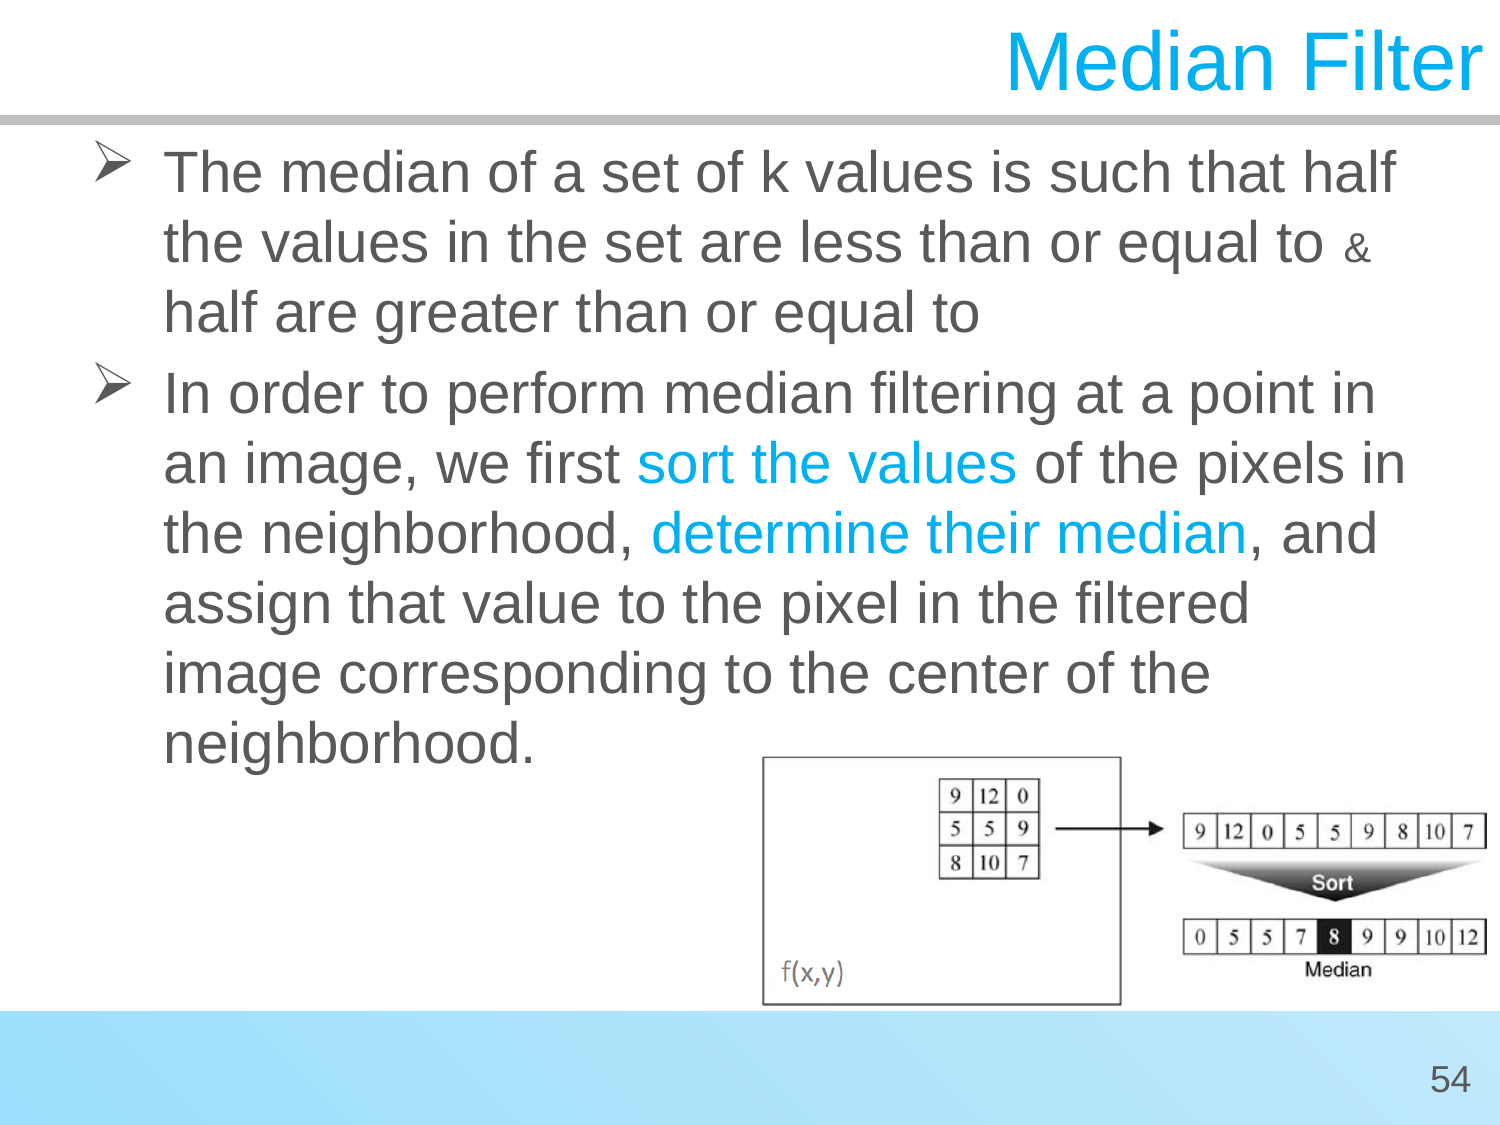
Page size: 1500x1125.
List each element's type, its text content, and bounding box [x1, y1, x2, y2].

picture [758, 750, 1498, 1010]
list The median of a set of k values is such that half the values in the set are less than or equal to & half are greater than or equal to In order to perform median filtering at a point in an image, we first sort the values of the pixels in the neighborhood, determine their median, and assign that value to the pixel in the filtered image corresponding to the center of the neighborhood. [75, 126, 1425, 1012]
text_box Median Filter [0, 0, 1500, 121]
